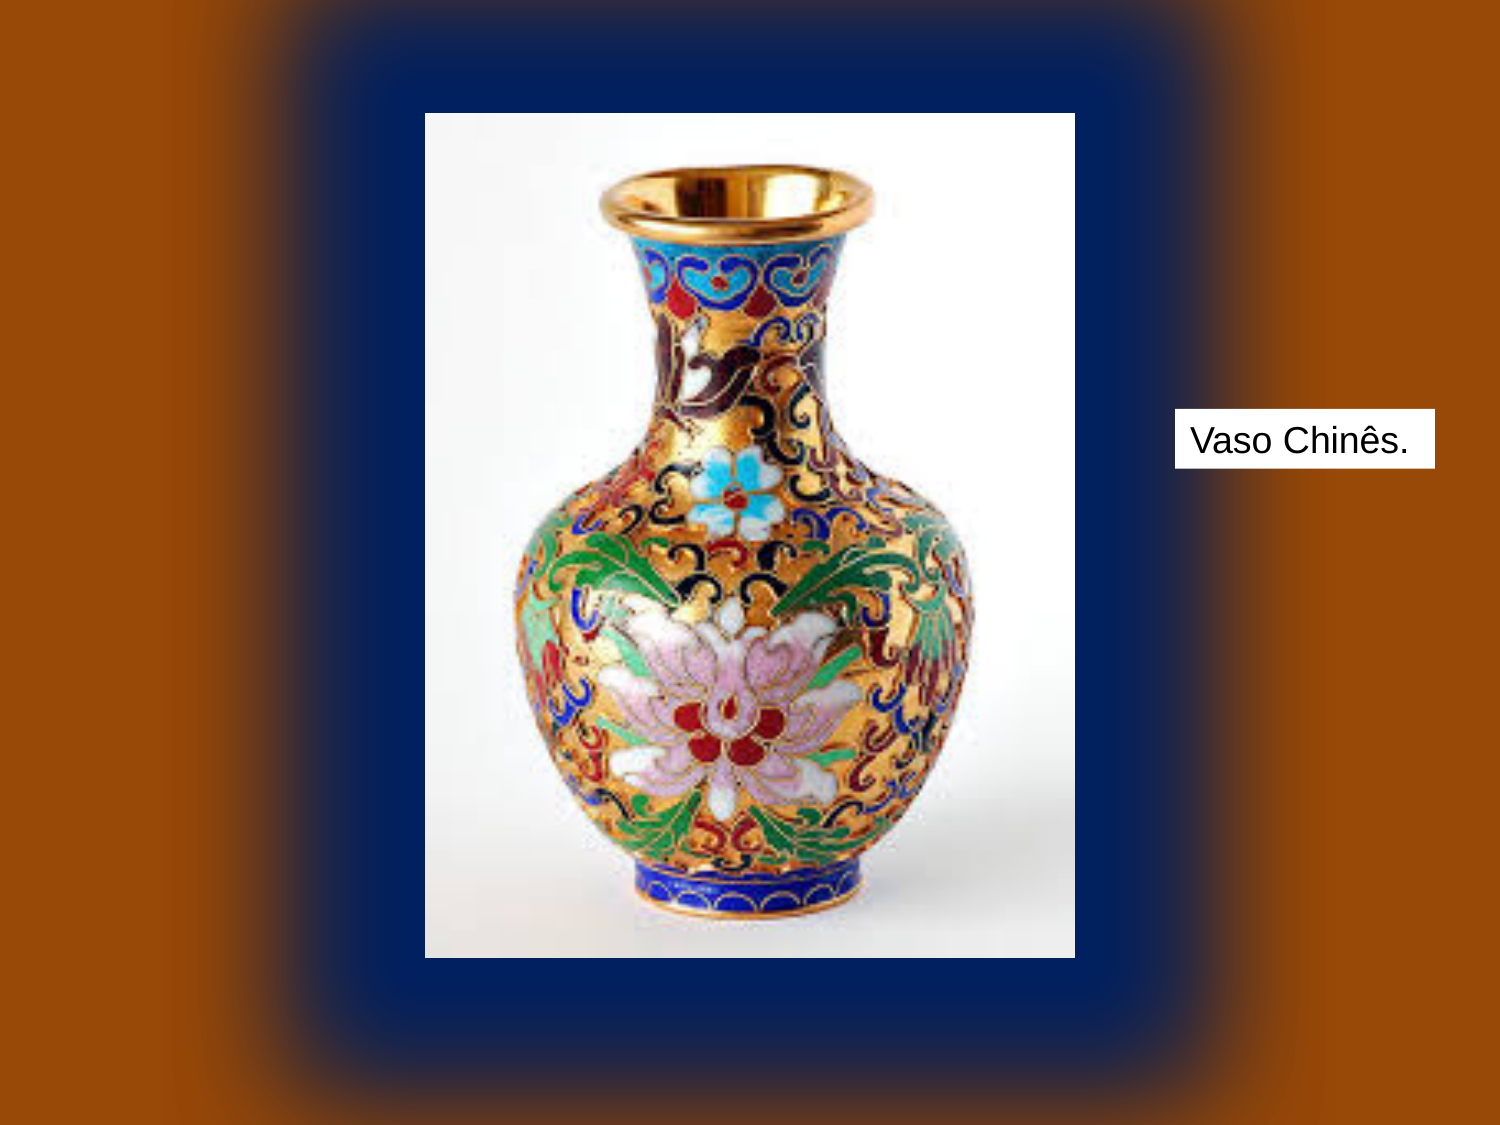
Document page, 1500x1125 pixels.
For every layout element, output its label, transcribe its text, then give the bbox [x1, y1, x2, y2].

picture [424, 113, 1076, 959]
text_box Vaso Chinês. [1175, 408, 1435, 469]
